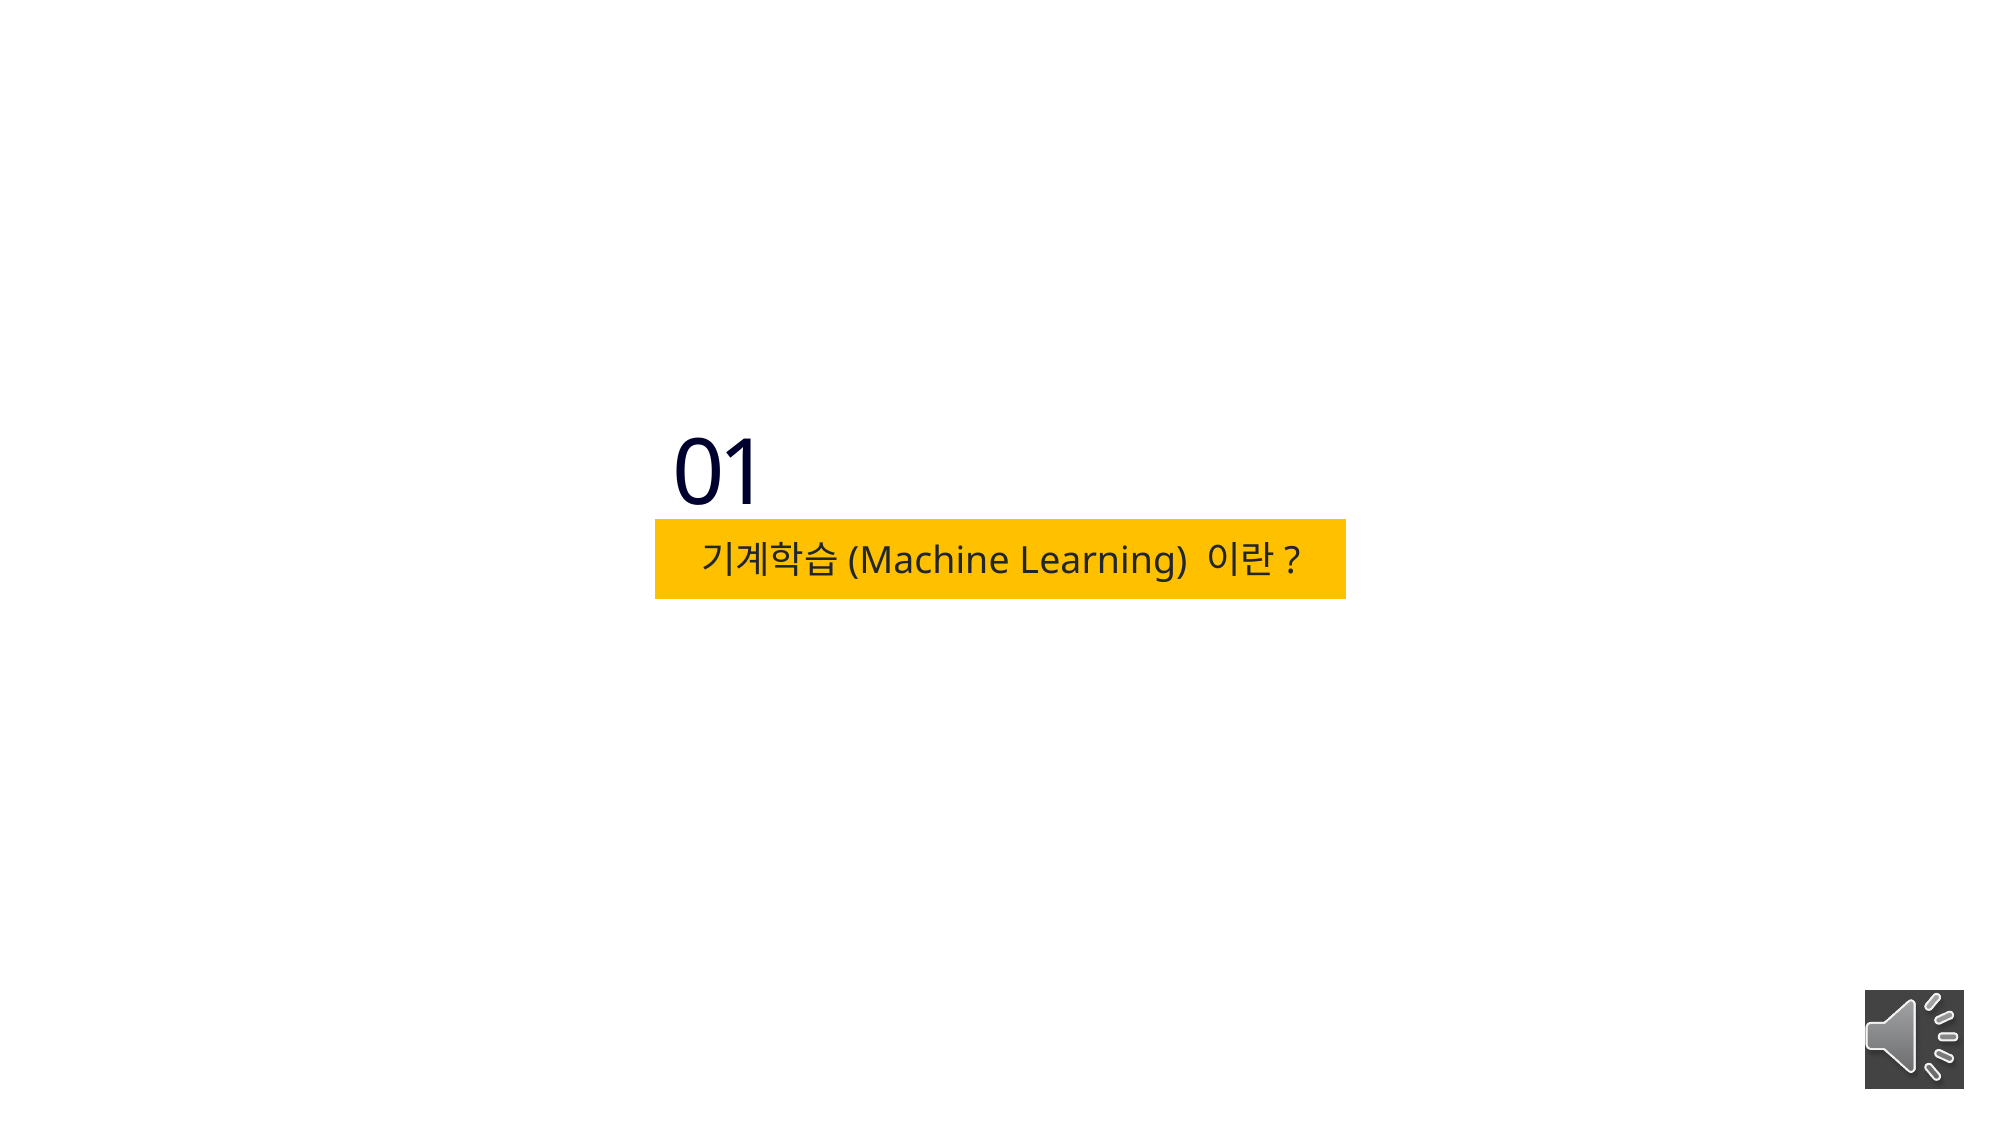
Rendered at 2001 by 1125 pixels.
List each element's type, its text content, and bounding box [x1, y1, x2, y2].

text_box 01 [657, 405, 786, 519]
picture [1864, 989, 1965, 1090]
text_box 기계학습(Machine Learning) 이란? [655, 519, 1346, 599]
